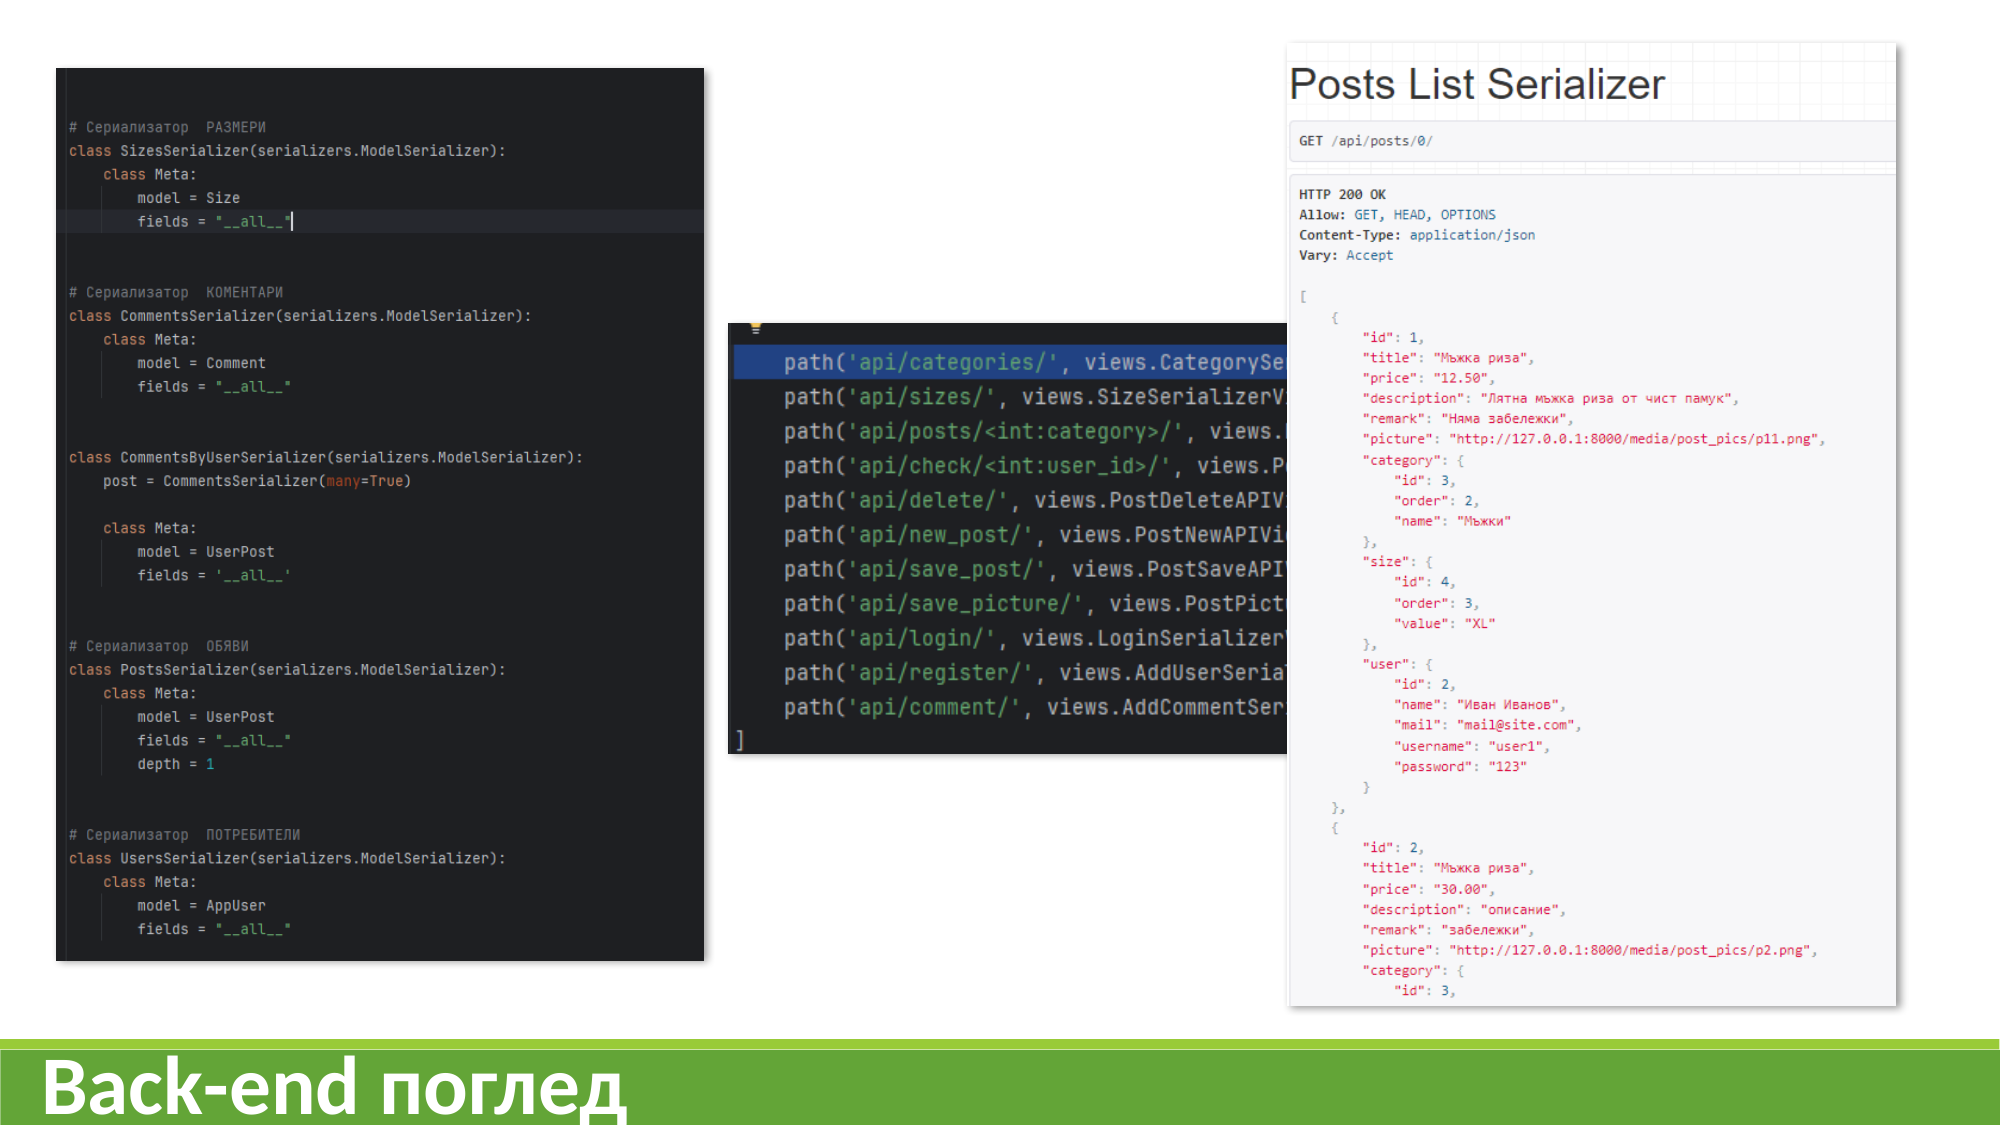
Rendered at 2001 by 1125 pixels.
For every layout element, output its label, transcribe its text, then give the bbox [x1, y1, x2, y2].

text_box Back-end поглед [26, 1023, 643, 1125]
picture [727, 43, 1897, 1006]
picture [56, 67, 704, 961]
